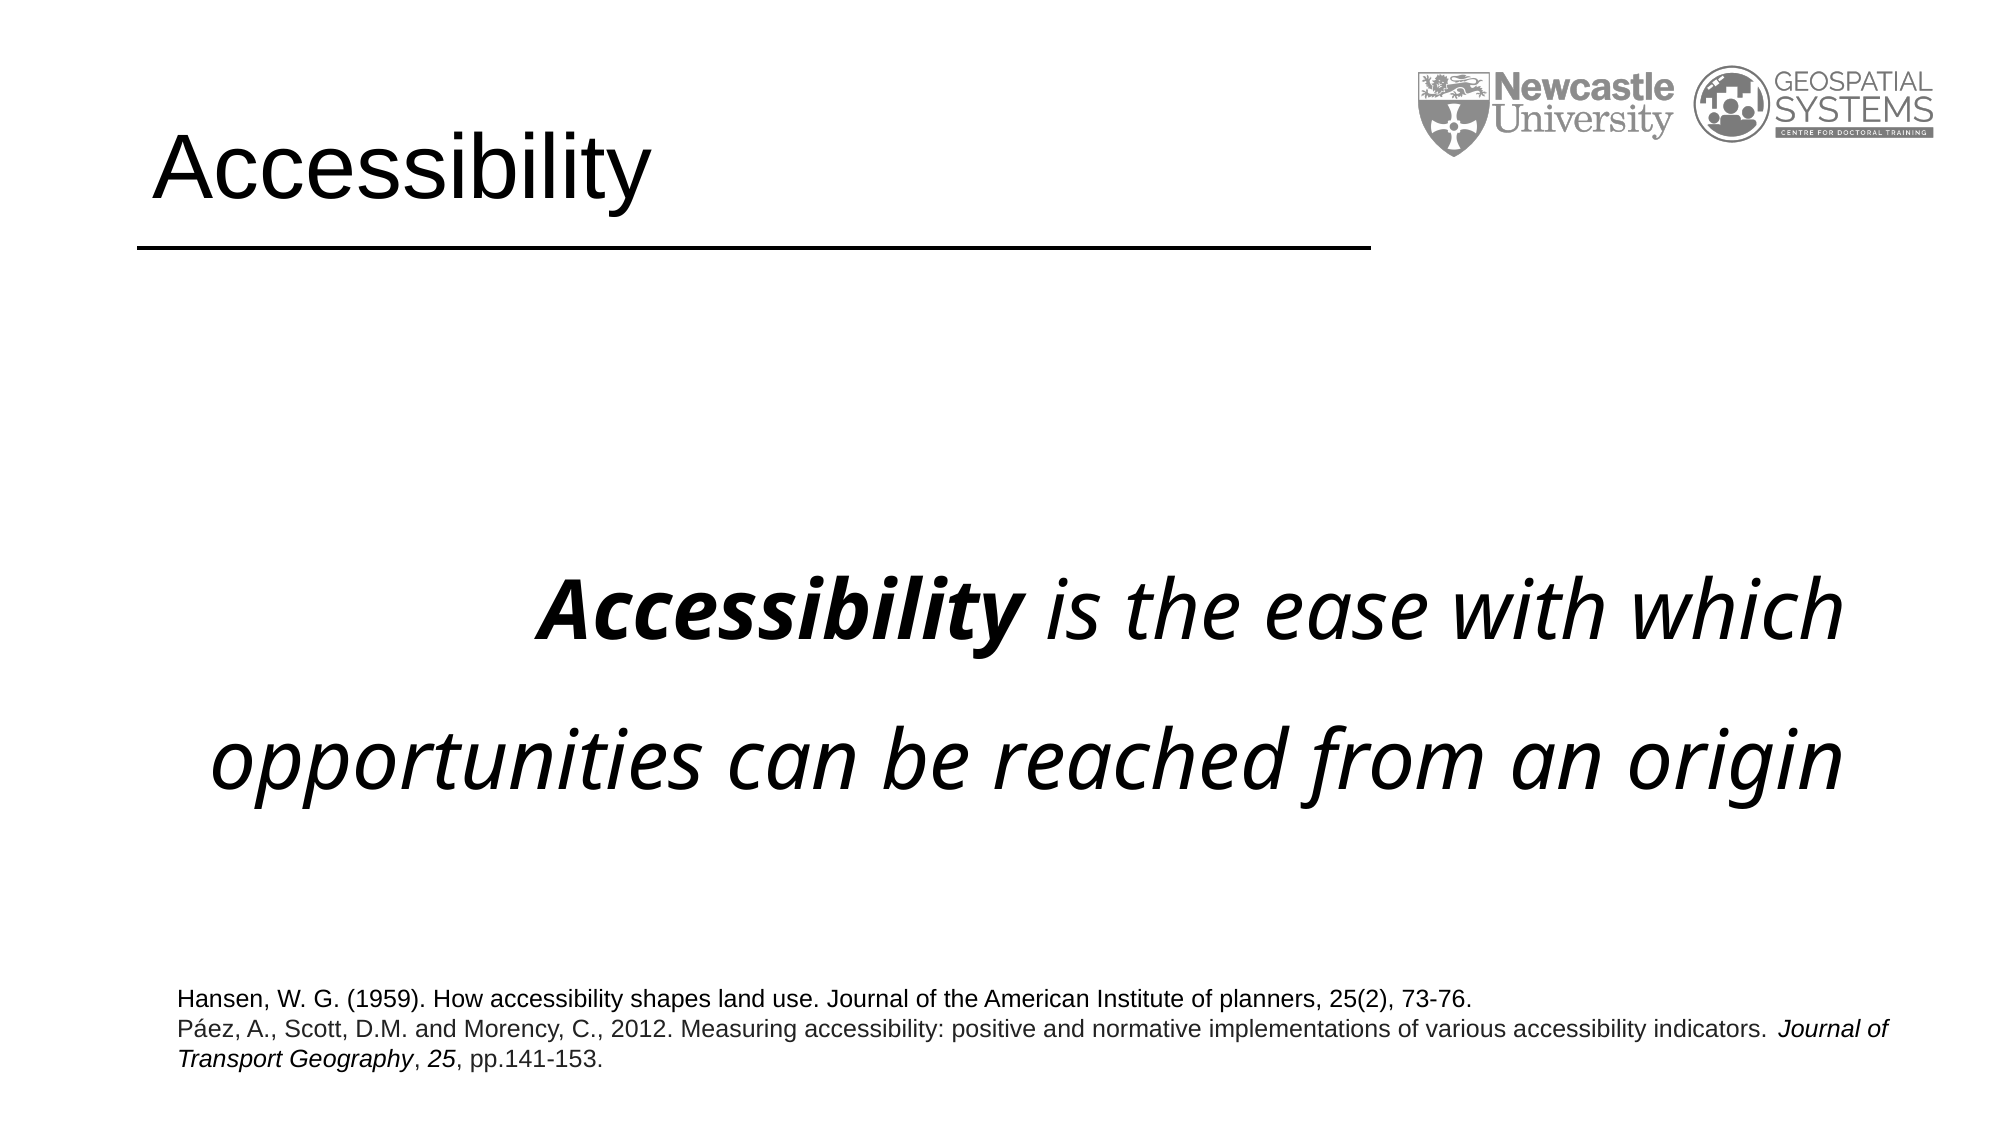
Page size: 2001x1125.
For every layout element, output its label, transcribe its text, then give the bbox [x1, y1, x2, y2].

list Accessibility is the ease with which opportunities can be reached from an origin [137, 299, 1863, 1014]
title Accessibility [137, 59, 1863, 278]
picture [1418, 58, 1944, 157]
text_box Hansen, W. G. (1959). How accessibility shapes land use. Journal of the American Institute of planners, 25(2), 73-76. Páez, A., Scott, D.M. and Morency, C., 2012. Measuring accessibility: positive and normative implementations of various accessibility indicators. Journal of Transport Geography, 25, pp.141-153. [162, 975, 1937, 1080]
